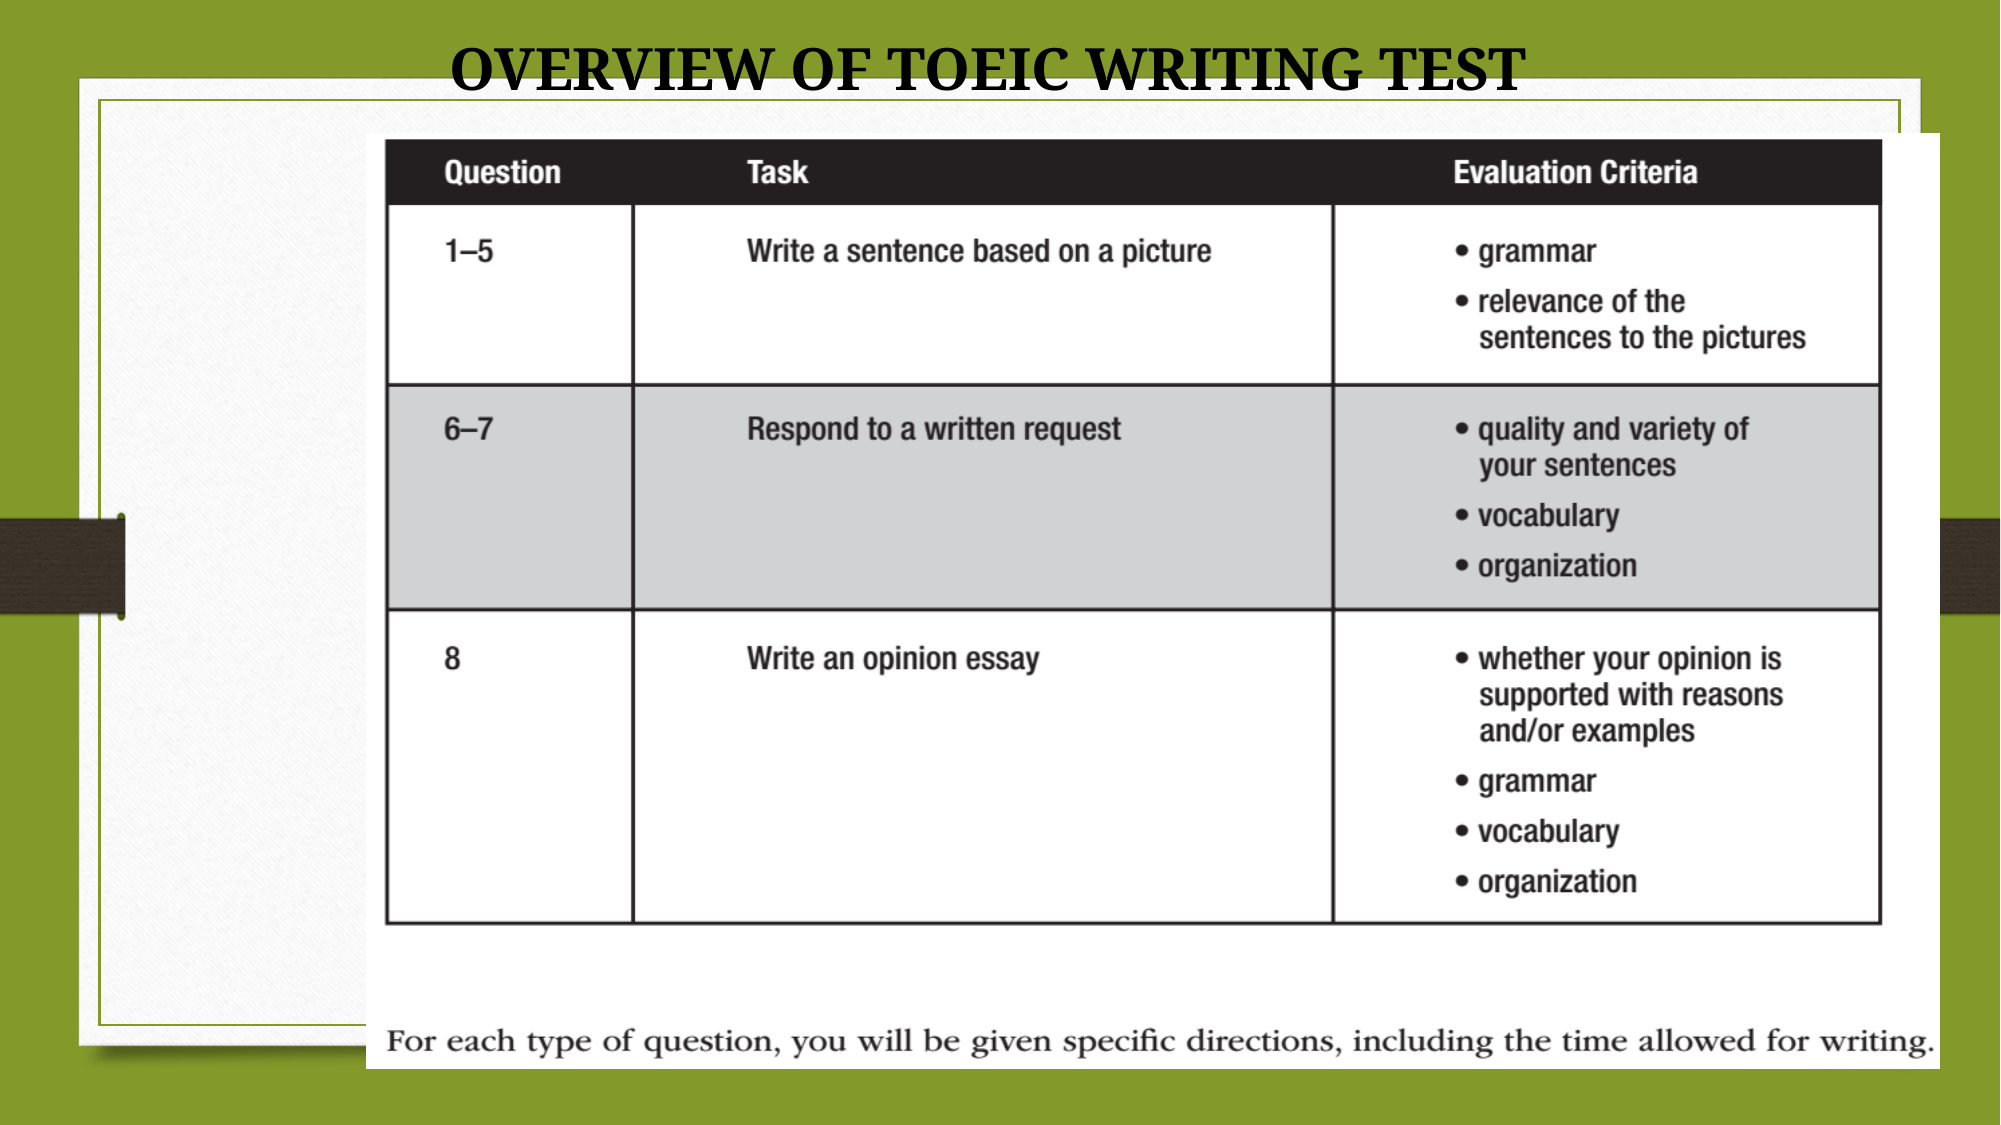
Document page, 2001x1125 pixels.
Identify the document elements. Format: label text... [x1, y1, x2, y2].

picture [0, 0, 2001, 1125]
text_box OVERVIEW OF TOEIC WRITING TEST [434, 25, 1543, 110]
